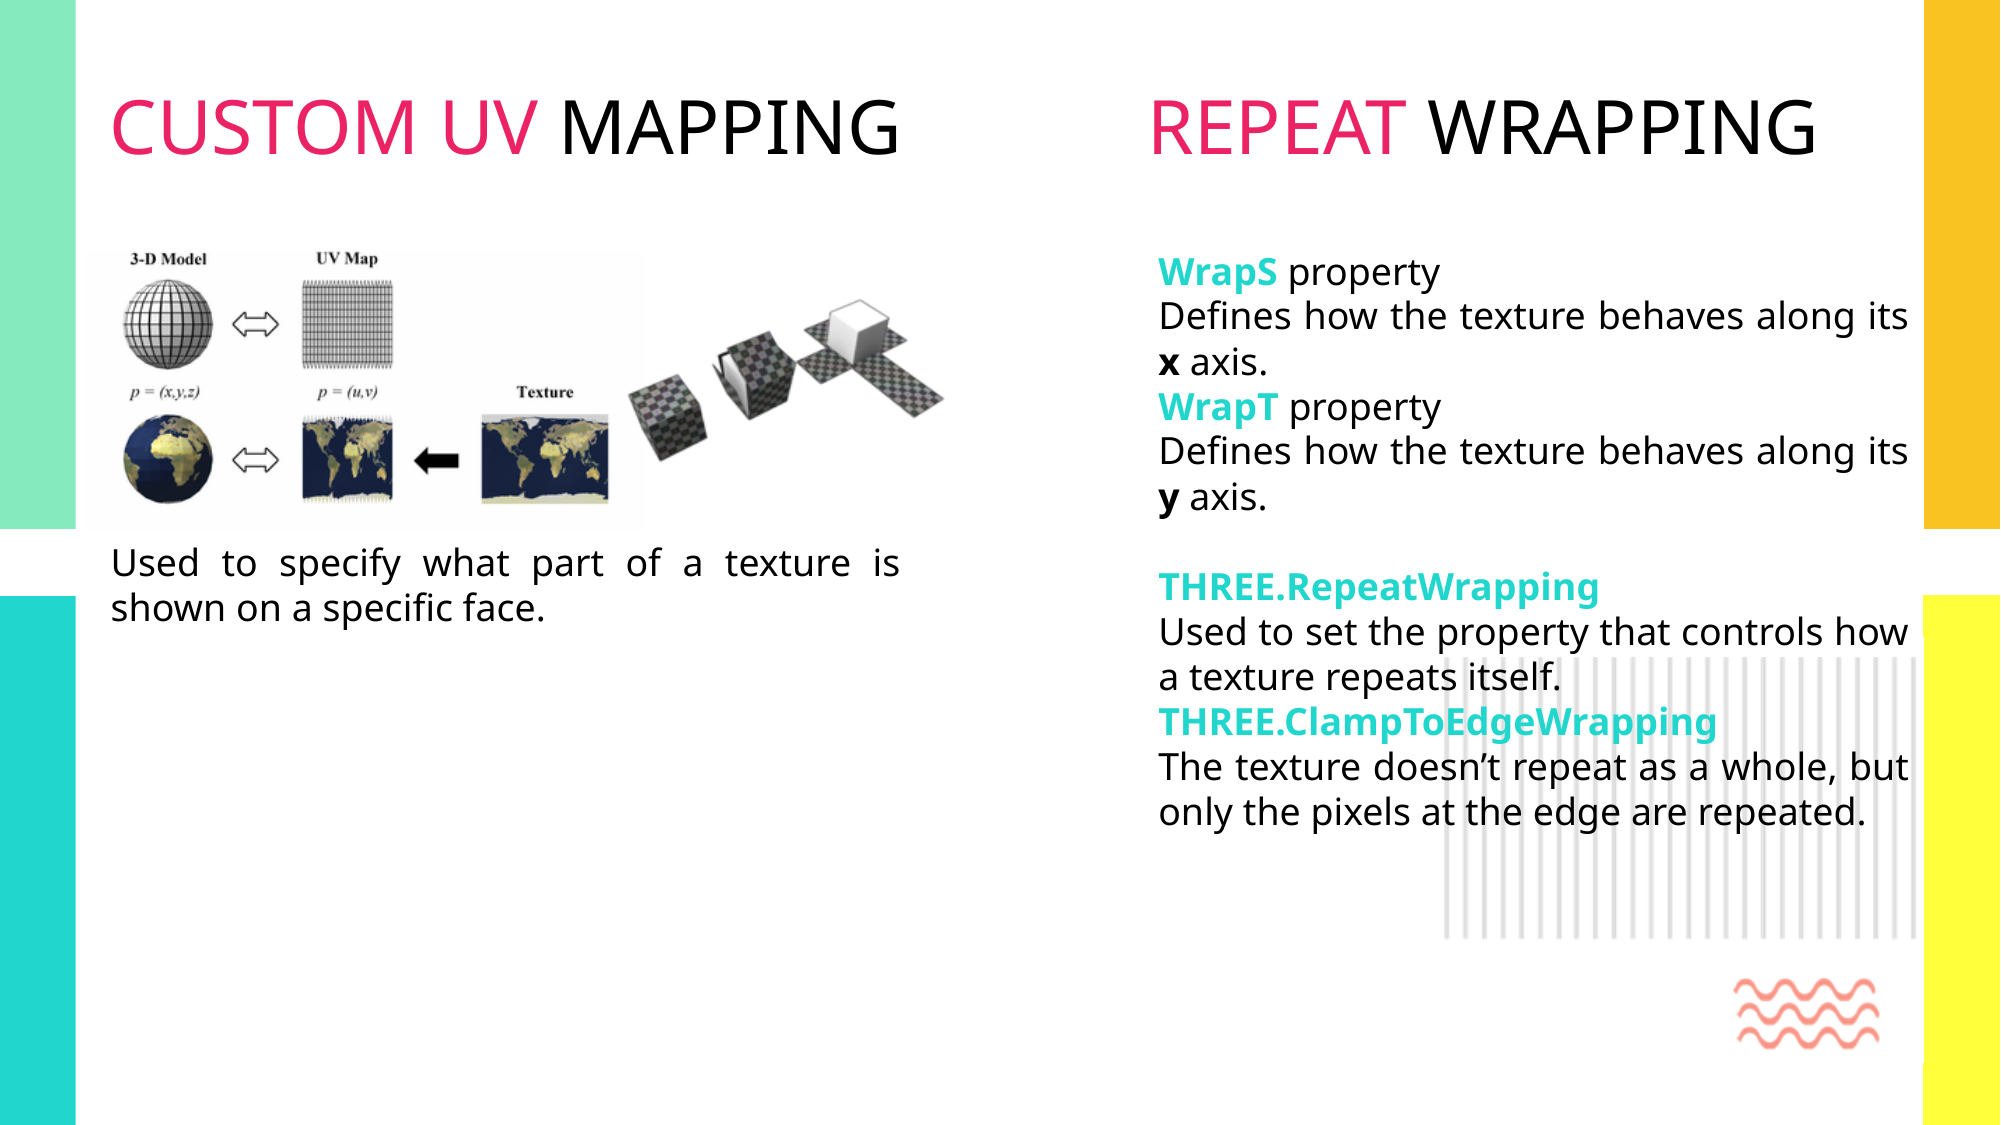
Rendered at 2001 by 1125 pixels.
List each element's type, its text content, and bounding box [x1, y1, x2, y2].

text_box WrapS property Defines how the texture behaves along its x axis. WrapT property Defines how the texture behaves along its y axis. THREE.RepeatWrapping Used to set the property that controls how a texture repeats itself. THREE.ClampToEdgeWrapping The texture doesn’t repeat as a whole, but only the pixels at the edge are repeated. [1143, 240, 1925, 840]
text_box CUSTOM UV MAPPING [94, 77, 1132, 187]
text_box [1923, 595, 2000, 1125]
picture [86, 238, 957, 532]
text_box [0, 595, 77, 1125]
text_box [1923, 0, 2000, 530]
picture [1430, 637, 1925, 1063]
text_box [0, 0, 77, 530]
text_box REPEAT WRAPPING [1132, 77, 1871, 187]
text_box Used to specify what part of a texture is shown on a specific face. [95, 531, 916, 637]
